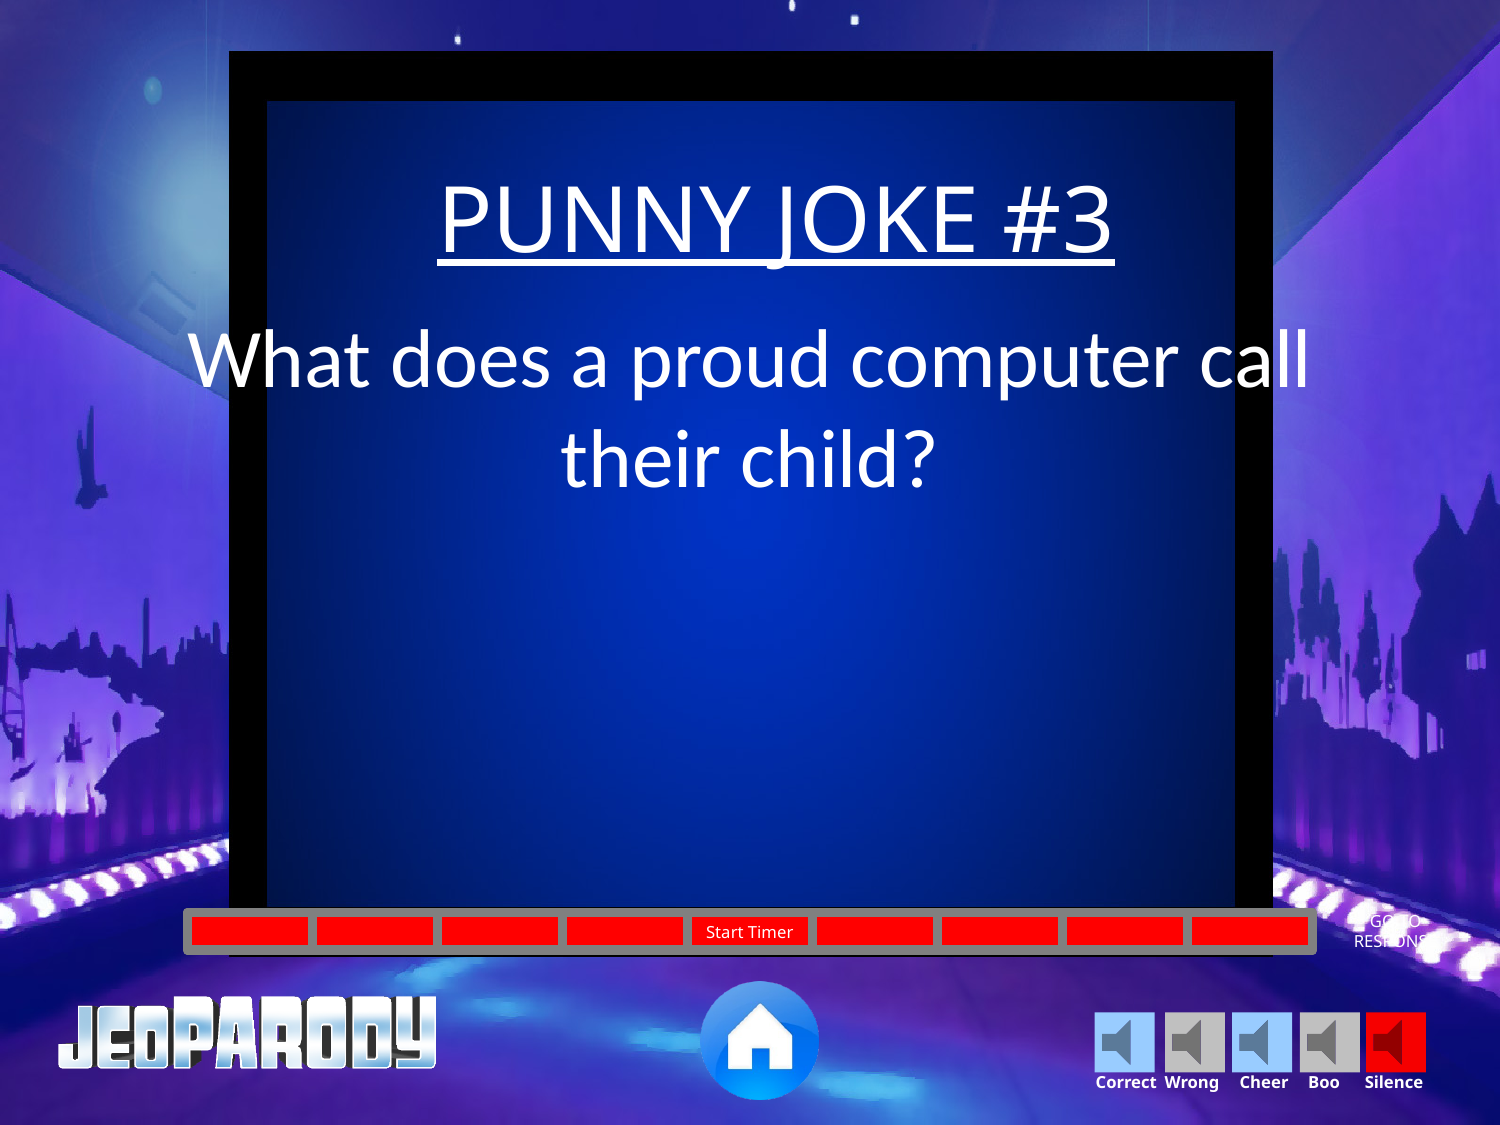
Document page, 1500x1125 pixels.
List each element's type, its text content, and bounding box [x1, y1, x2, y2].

text_box What does a proud computer call their child? [160, 296, 1339, 512]
text_box PUNNY JOKE #3 [155, 153, 1397, 279]
picture [0, 0, 1500, 1125]
